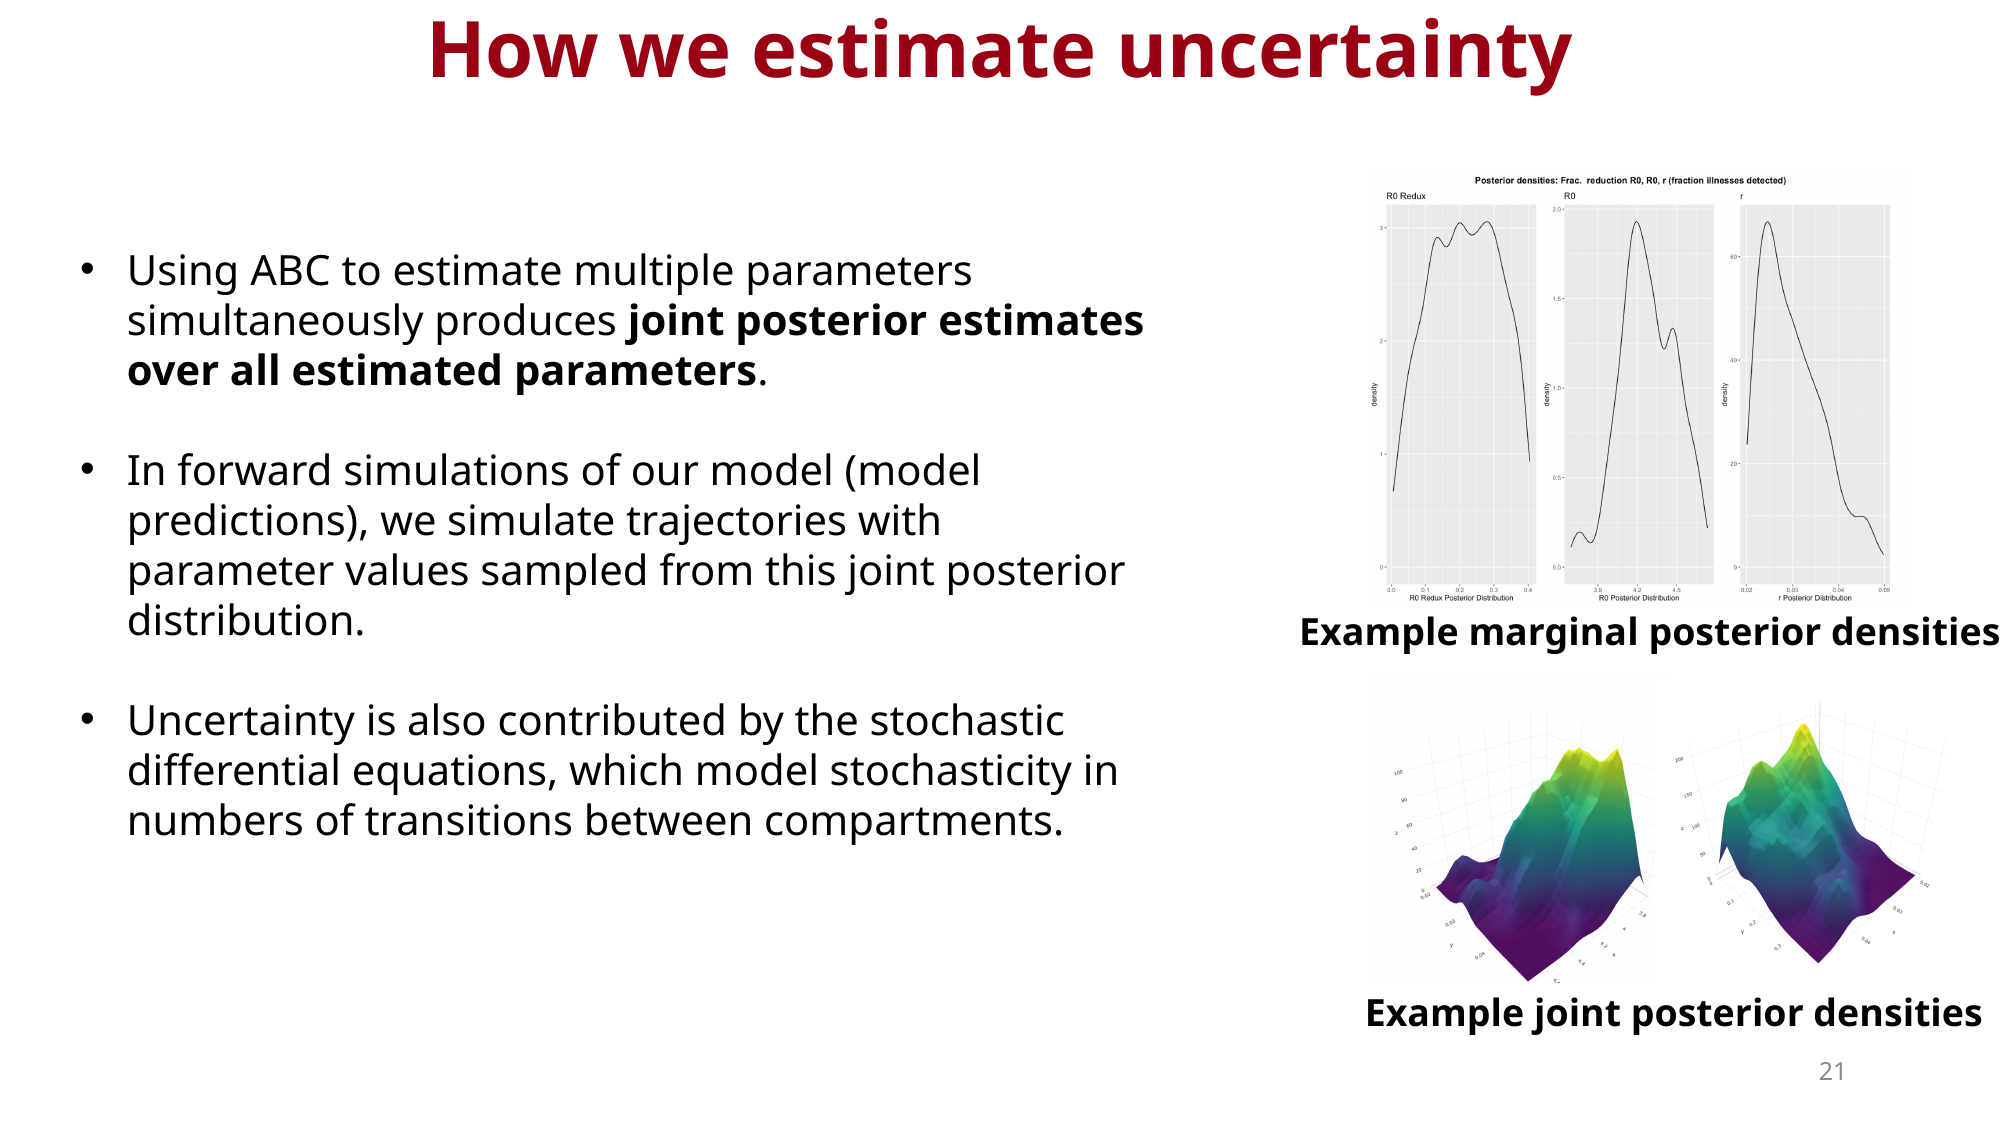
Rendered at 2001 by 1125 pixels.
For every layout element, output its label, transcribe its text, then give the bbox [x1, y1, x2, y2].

text_box Example marginal posterior densities [1284, 600, 2000, 661]
text_box Example joint posterior densities [1350, 982, 2000, 1042]
text_box How we estimate uncertainty [0, 0, 2000, 188]
picture [1365, 168, 1910, 613]
picture [1365, 674, 1962, 983]
slide_number 21 [1412, 1042, 1863, 1103]
text_box Using ABC to estimate multiple parameters simultaneously produces joint posterior estimates over all estimated parameters. In forward simulations of our model (model predictions), we simulate trajectories with parameter values sampled from this joint posterior distribution. Uncertainty is also contributed by the stochastic differential equations, which model stochasticity in numbers of transitions between compartments. [65, 236, 1162, 851]
